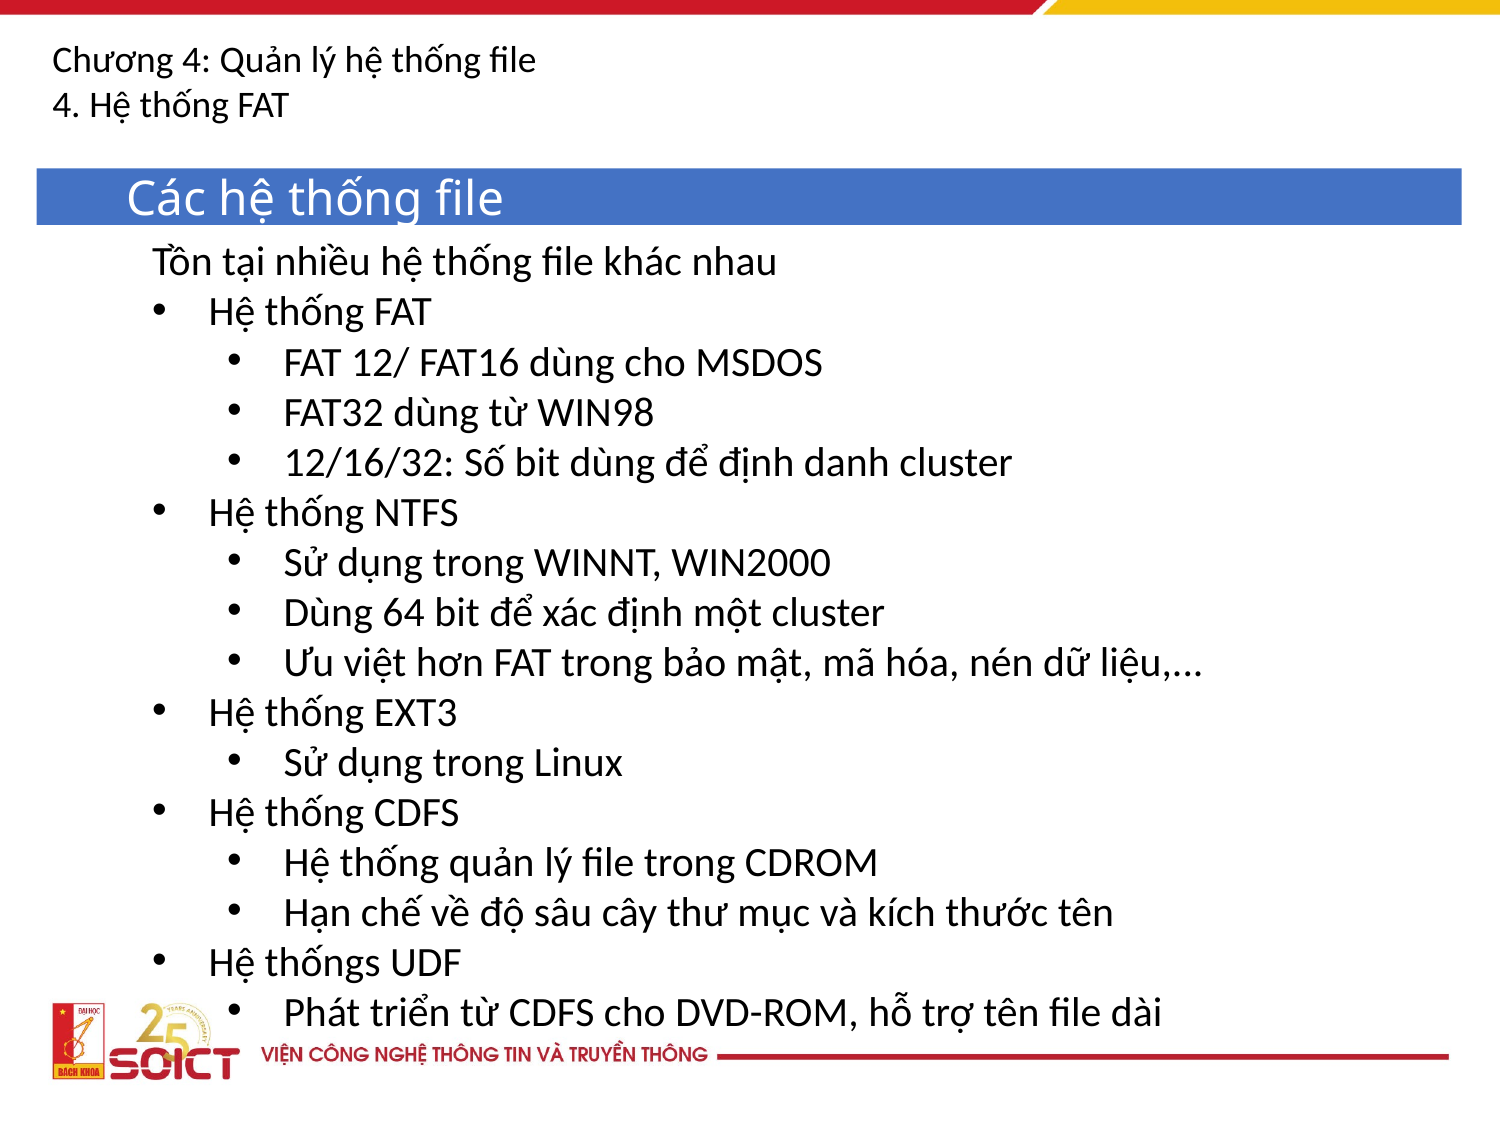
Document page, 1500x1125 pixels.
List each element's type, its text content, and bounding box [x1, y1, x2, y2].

text_box Tồn tại nhiều hệ thống file khác nhau Hệ thống FAT FAT 12/ FAT16 dùng cho MSDOS FAT32 dùng từ WIN98 12/16/32: Số bit dùng để định danh cluster Hệ thống NTFS Sử dụng trong WINNT, WIN2000 Dùng 64 bit để xác định một cluster Ưu việt hơn FAT trong bảo mật, mã hóa, nén dữ liệu,... Hệ thống EXT3 Sử dụng trong Linux Hệ thống CDFS Hệ thống quản lý file trong CDROM Hạn chế về độ sâu cây thư mục và kích thước tên Hệ thốngs UDF Phát triển từ CDFS cho DVD-ROM, hỗ trợ tên file dài [137, 226, 1395, 1042]
text_box [257, 1051, 275, 1070]
picture [0, 0, 1500, 1125]
text_box Chương 4: Quản lý hệ thống file 4. Hệ thống FAT [37, 27, 1472, 133]
text_box Các hệ thống file [36, 167, 1463, 226]
